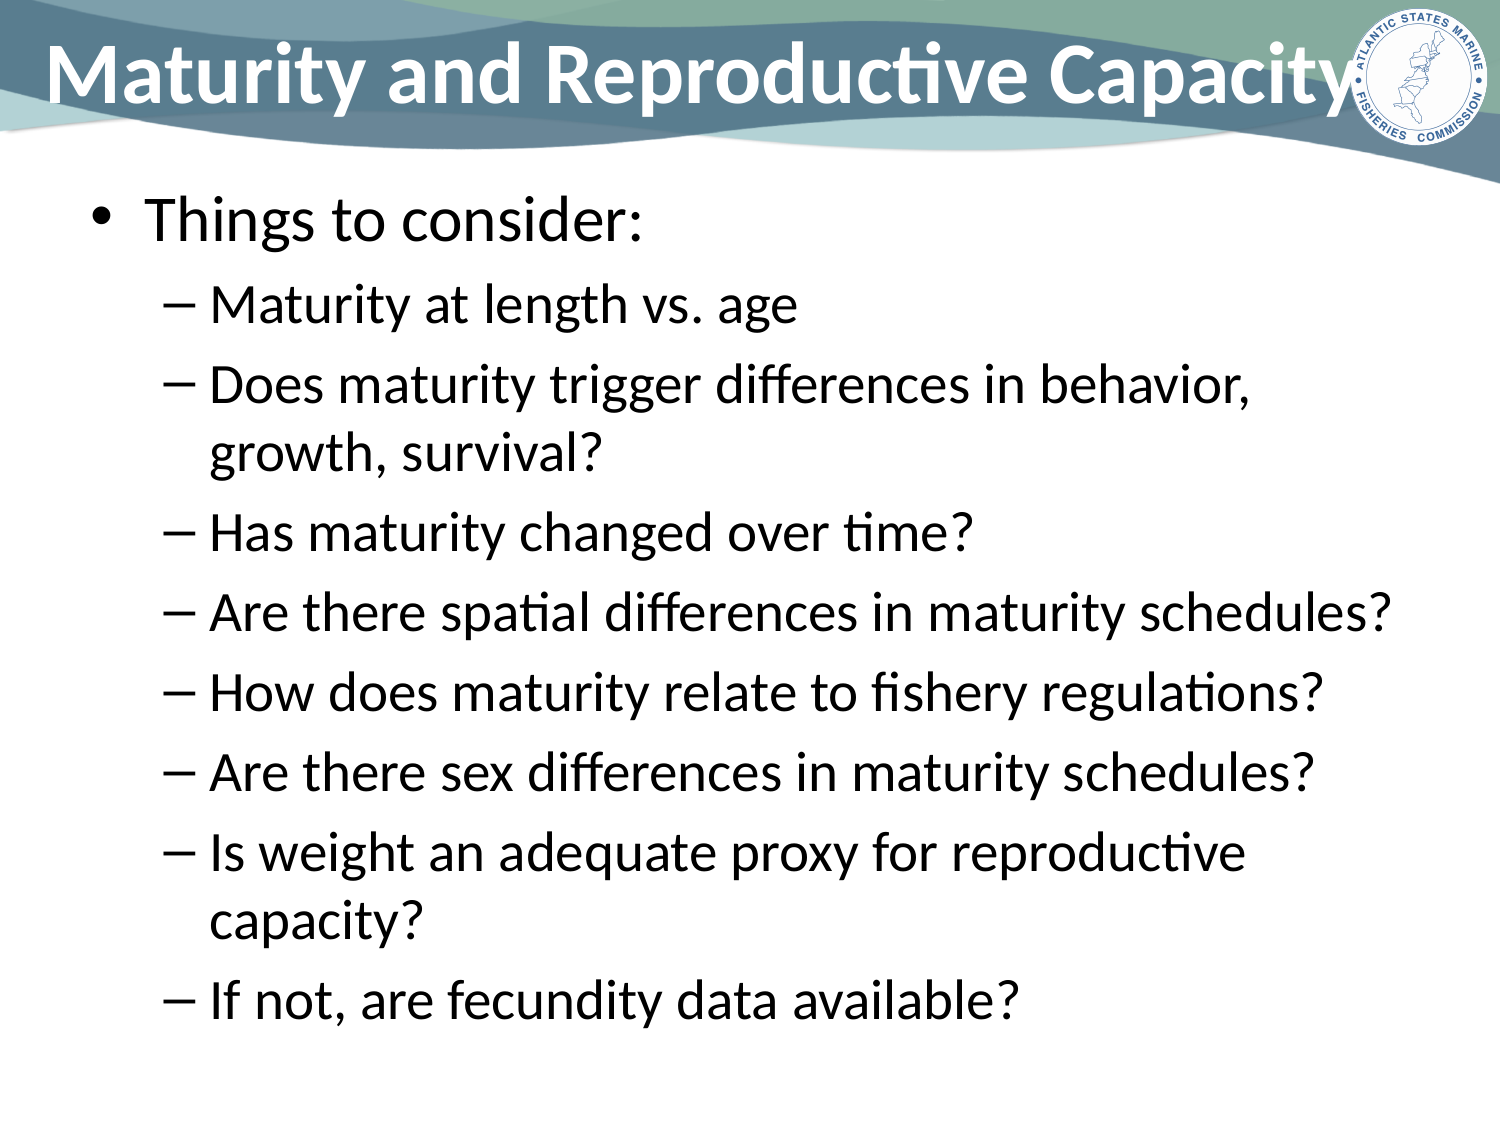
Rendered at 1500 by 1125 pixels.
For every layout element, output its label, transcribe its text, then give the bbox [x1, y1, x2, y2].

list Things to consider: Maturity at length vs. age Does maturity trigger differences in behavior, growth, survival? Has maturity changed over time? Are there spatial differences in maturity schedules? How does maturity relate to fishery regulations? Are there sex differences in maturity schedules? Is weight an adequate proxy for reproductive capacity? If not, are fecundity data available? [75, 168, 1425, 1094]
title Maturity and Reproductive Capacity [28, 2, 1379, 135]
picture [0, 0, 1500, 188]
